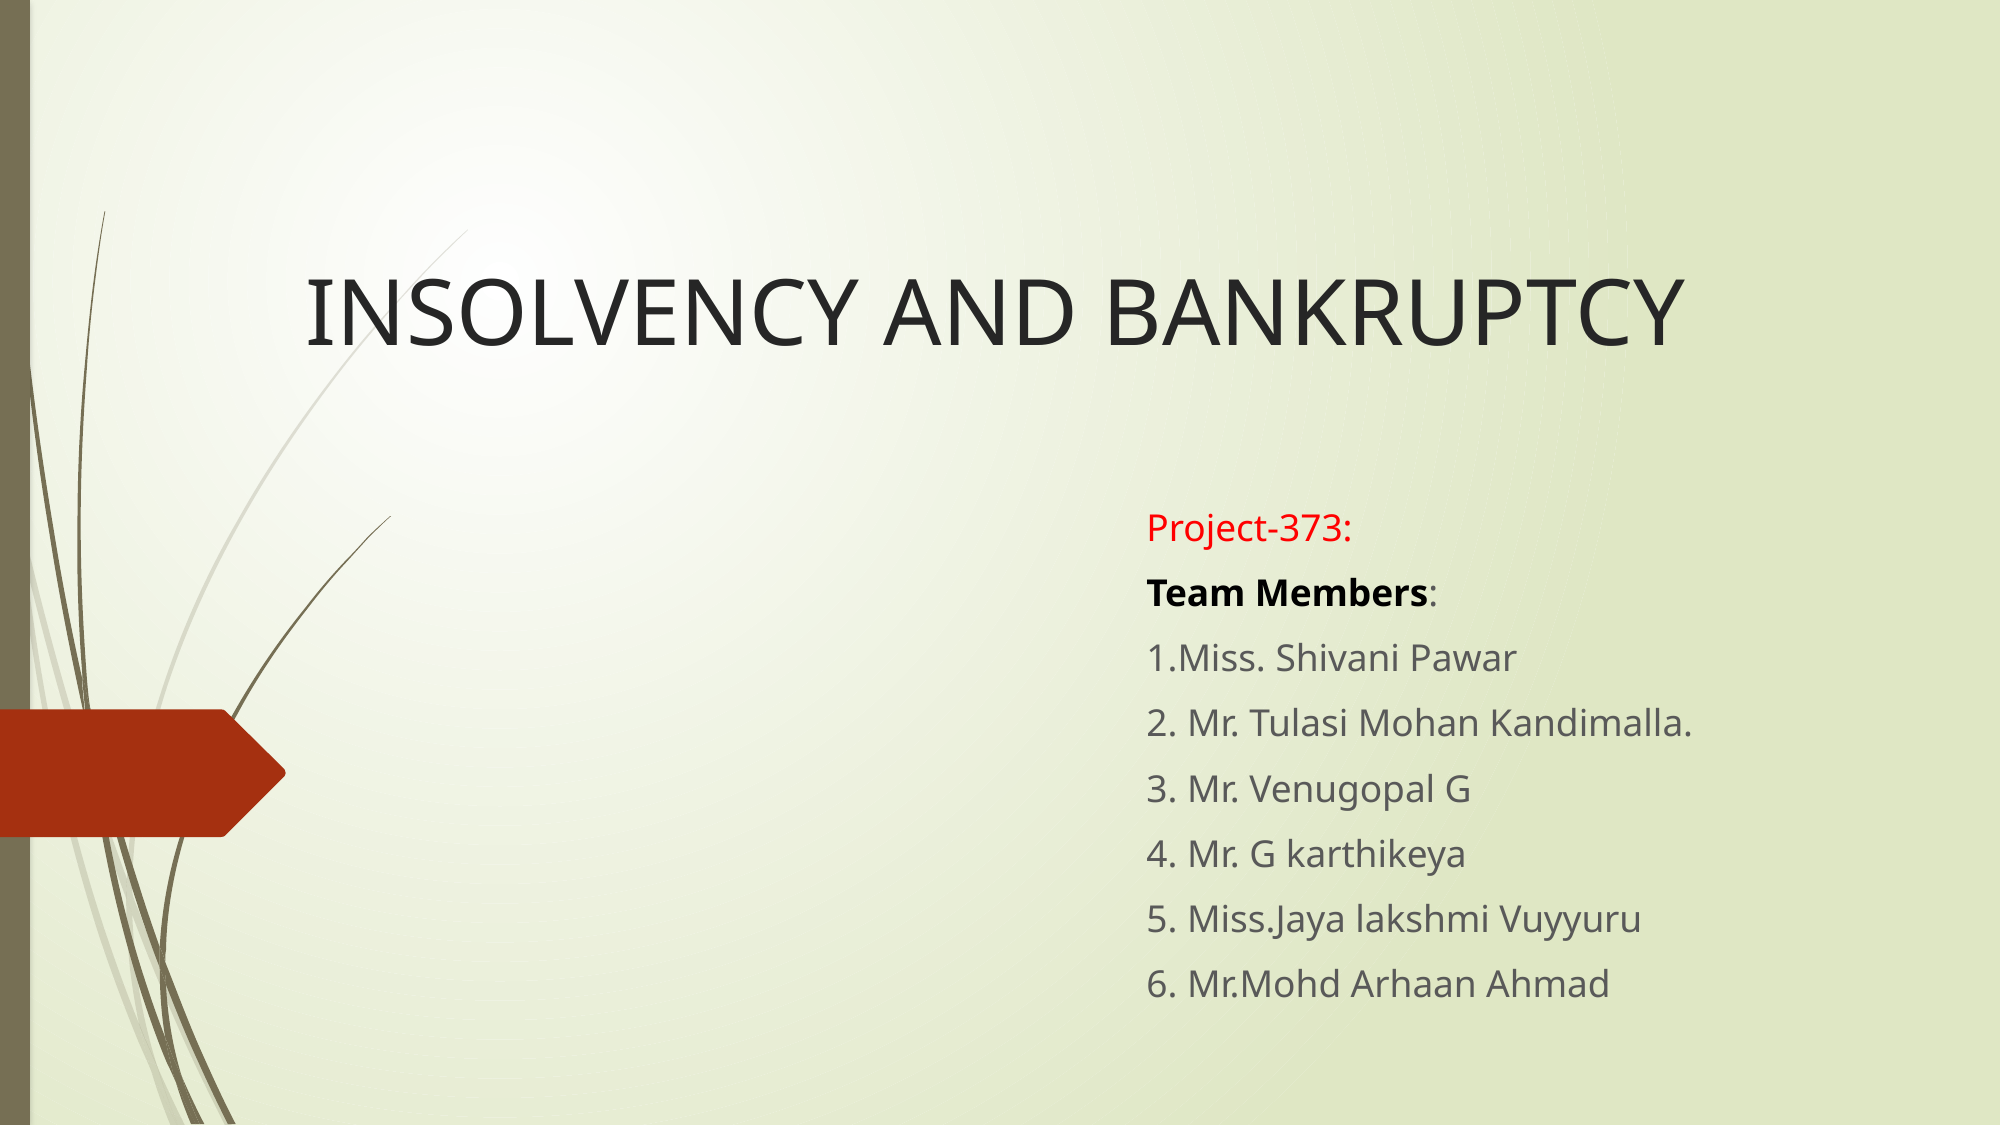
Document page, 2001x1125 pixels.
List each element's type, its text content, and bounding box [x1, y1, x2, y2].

title INSOLVENCY AND BANKRUPTCY [290, 0, 1753, 372]
subtitle Project-373: Team Members: 1.Miss. Shivani Pawar 2. Mr. Tulasi Mohan Kandimalla. 3. Mr. Venugopal G 4. Mr. G karthikeya 5. Miss.Jaya lakshmi Vuyyuru 6. Mr.Mohd Arhaan Ahmad [1131, 497, 1888, 1018]
